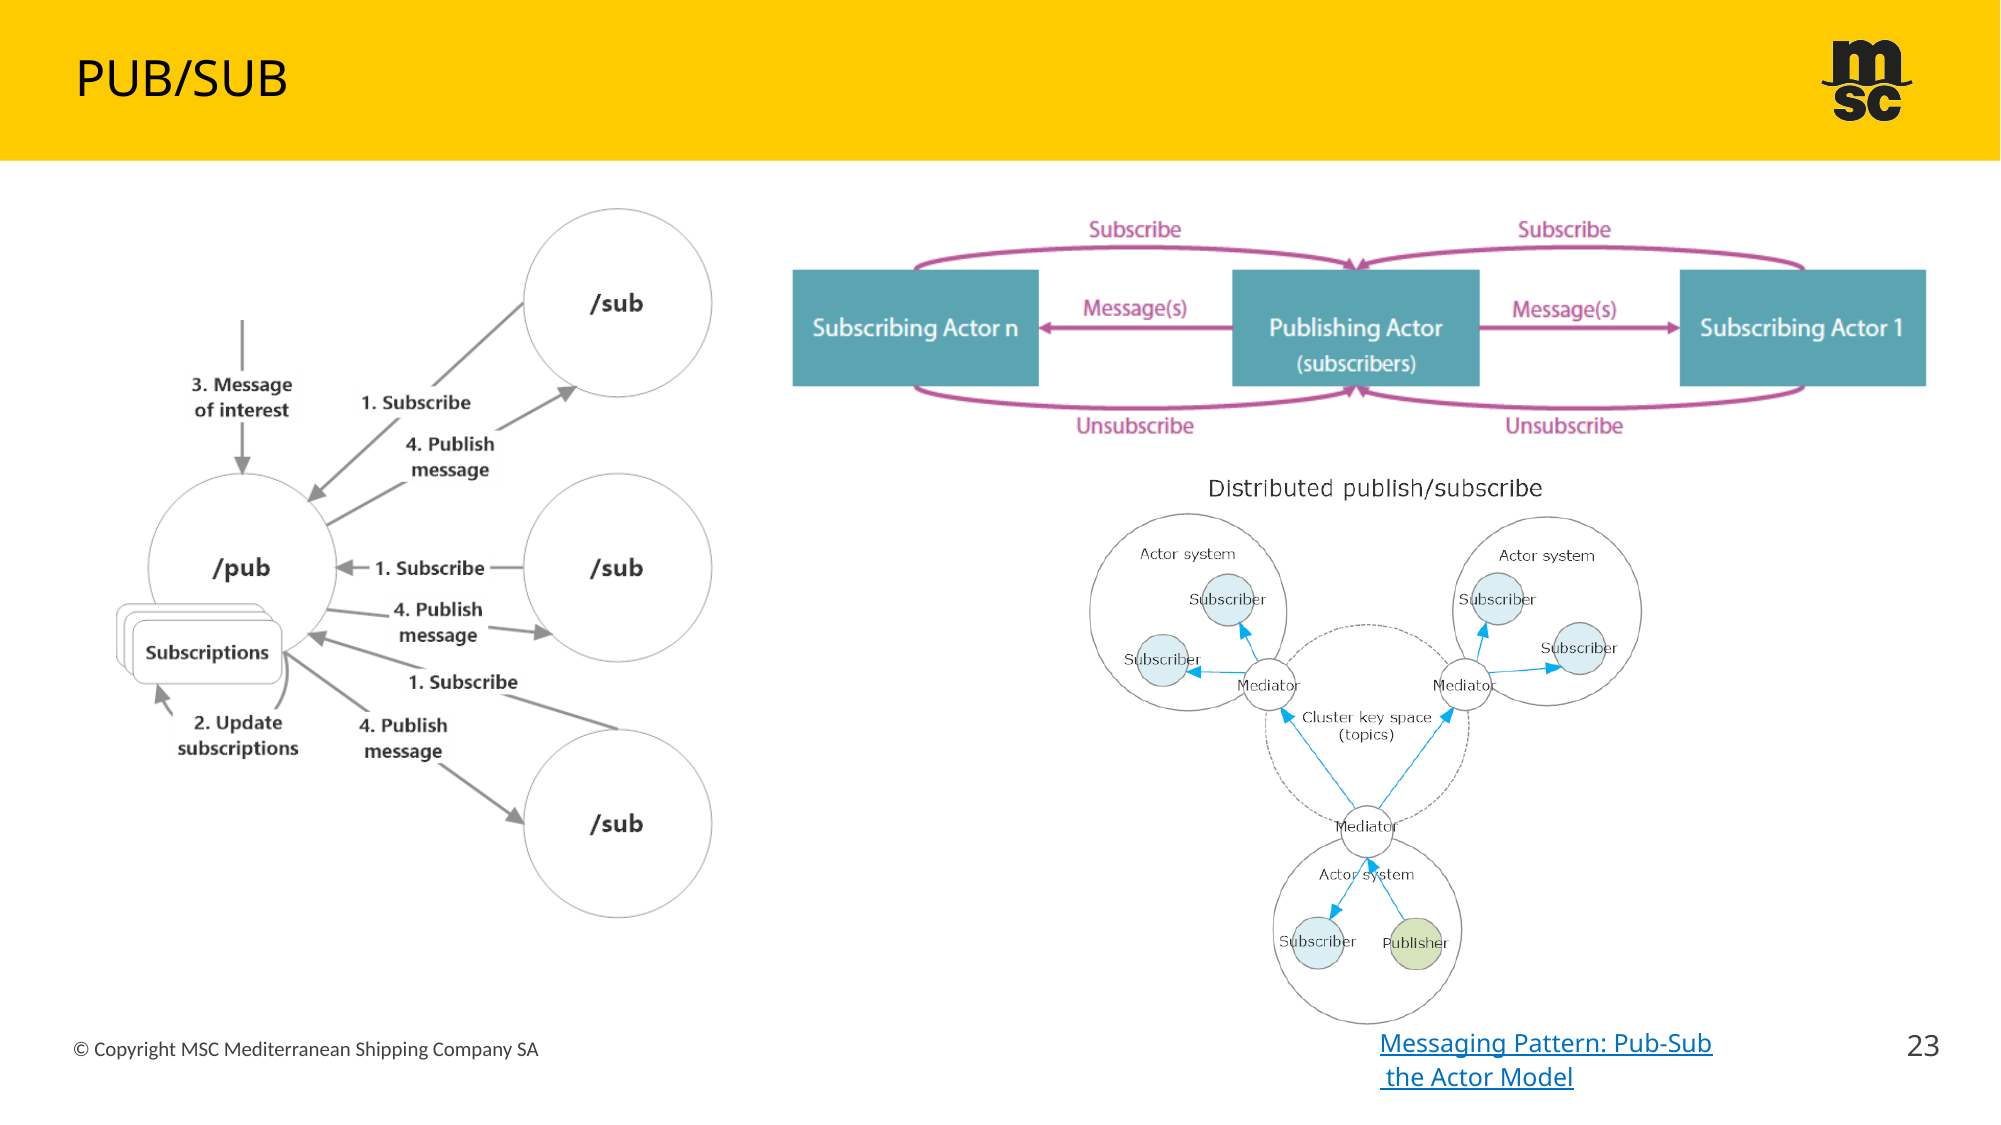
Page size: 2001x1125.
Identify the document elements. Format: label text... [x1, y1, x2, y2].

footer © Copyright MSC Mediterranean Shipping Company SA [57, 1027, 663, 1079]
picture [110, 203, 716, 922]
text_box Messaging Pattern: Pub-Sub the Actor Model [1364, 1019, 1895, 1103]
slide_number 23 [1895, 1019, 1956, 1070]
picture [1797, 5, 1937, 157]
picture [774, 185, 1956, 1028]
title Pub/SUB [75, 6, 1474, 155]
